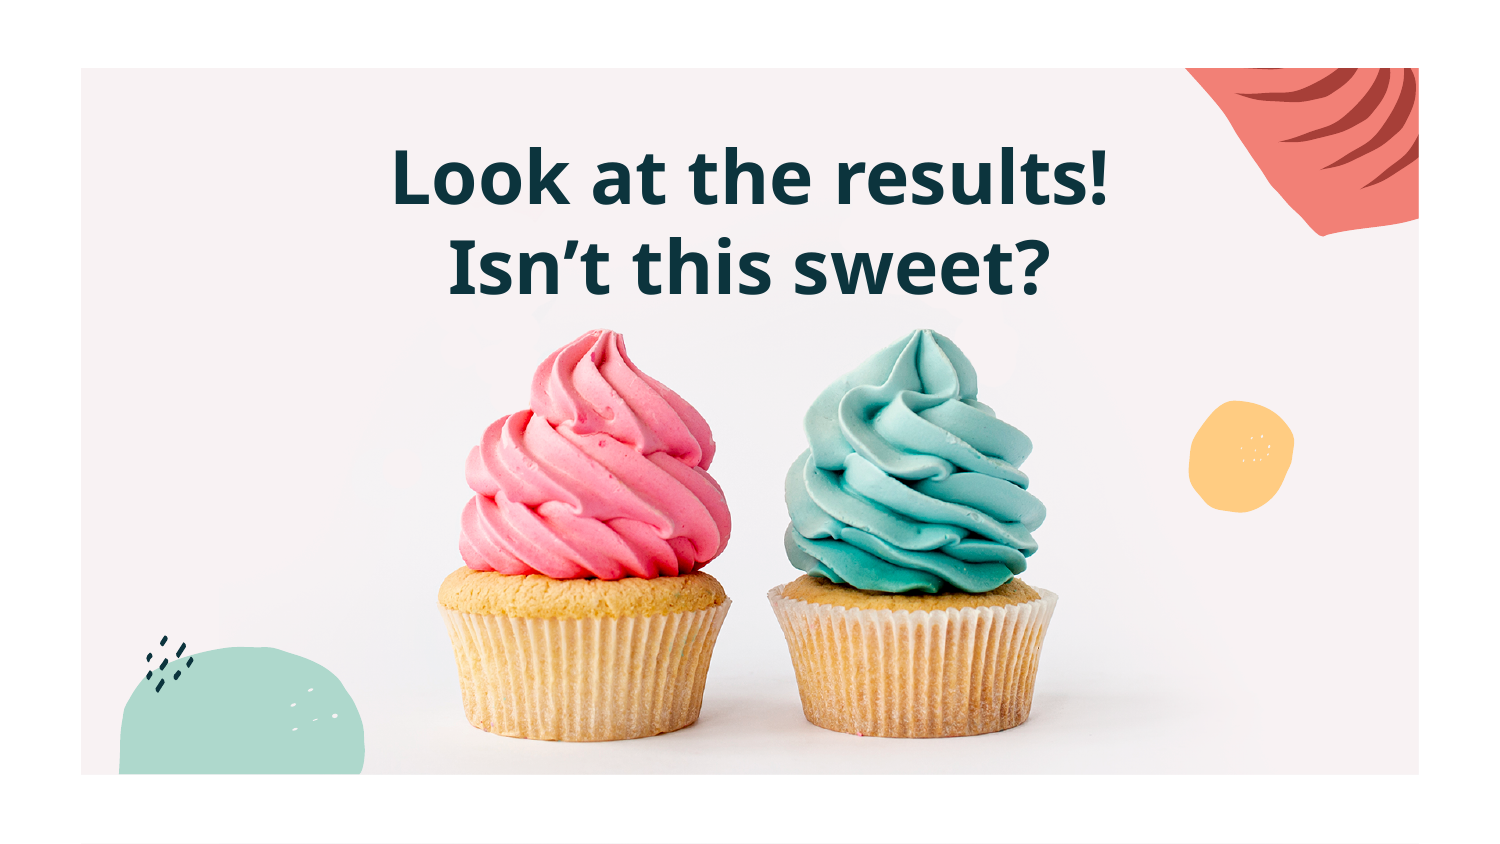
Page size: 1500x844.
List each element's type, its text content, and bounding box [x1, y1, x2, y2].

picture [81, 68, 1418, 774]
title Look at the results! Isn’t this sweet? [262, 119, 1238, 320]
